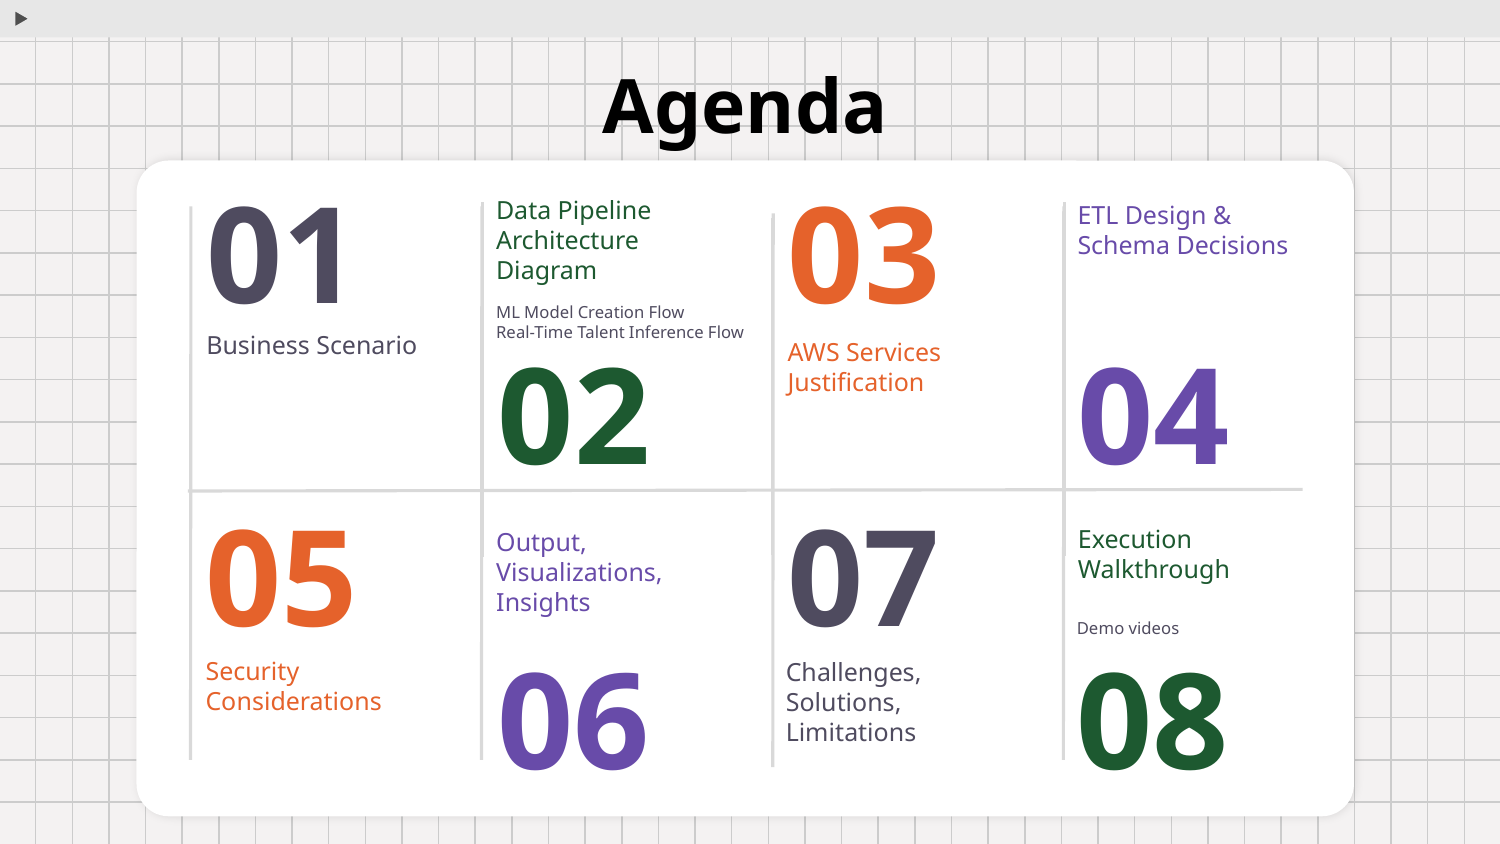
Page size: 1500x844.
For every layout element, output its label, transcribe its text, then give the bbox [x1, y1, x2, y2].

text_box 03 [787, 225, 1004, 332]
text_box 04 [1077, 331, 1294, 487]
text_box ML Model Creation Flow Real-Time Talent Inference Flow [496, 302, 766, 363]
text_box 01 [206, 225, 423, 298]
text_box Demo videos [1076, 617, 1354, 678]
text_box 02 [497, 363, 715, 487]
text_box [136, 225, 1354, 817]
text_box ETL Design & Schema Decisions [1077, 225, 1294, 260]
text_box 05 [205, 501, 422, 654]
title Agenda [61, 53, 1429, 225]
text_box [495, 602, 767, 663]
text_box Security Considerations [205, 654, 451, 716]
text_box Output, Visualizations, Insights [496, 526, 745, 588]
text_box AWS Services Justification [787, 335, 1037, 397]
text_box Execution Walkthrough [1077, 522, 1295, 584]
text_box 08 [1076, 678, 1294, 798]
text_box 06 [497, 663, 714, 798]
text_box Business Scenario [206, 298, 451, 360]
text_box Challenges, Solutions, Limitations [785, 686, 1035, 747]
text_box 07 [787, 501, 1004, 655]
text_box Data Pipeline Architecture Diagram [495, 225, 745, 285]
